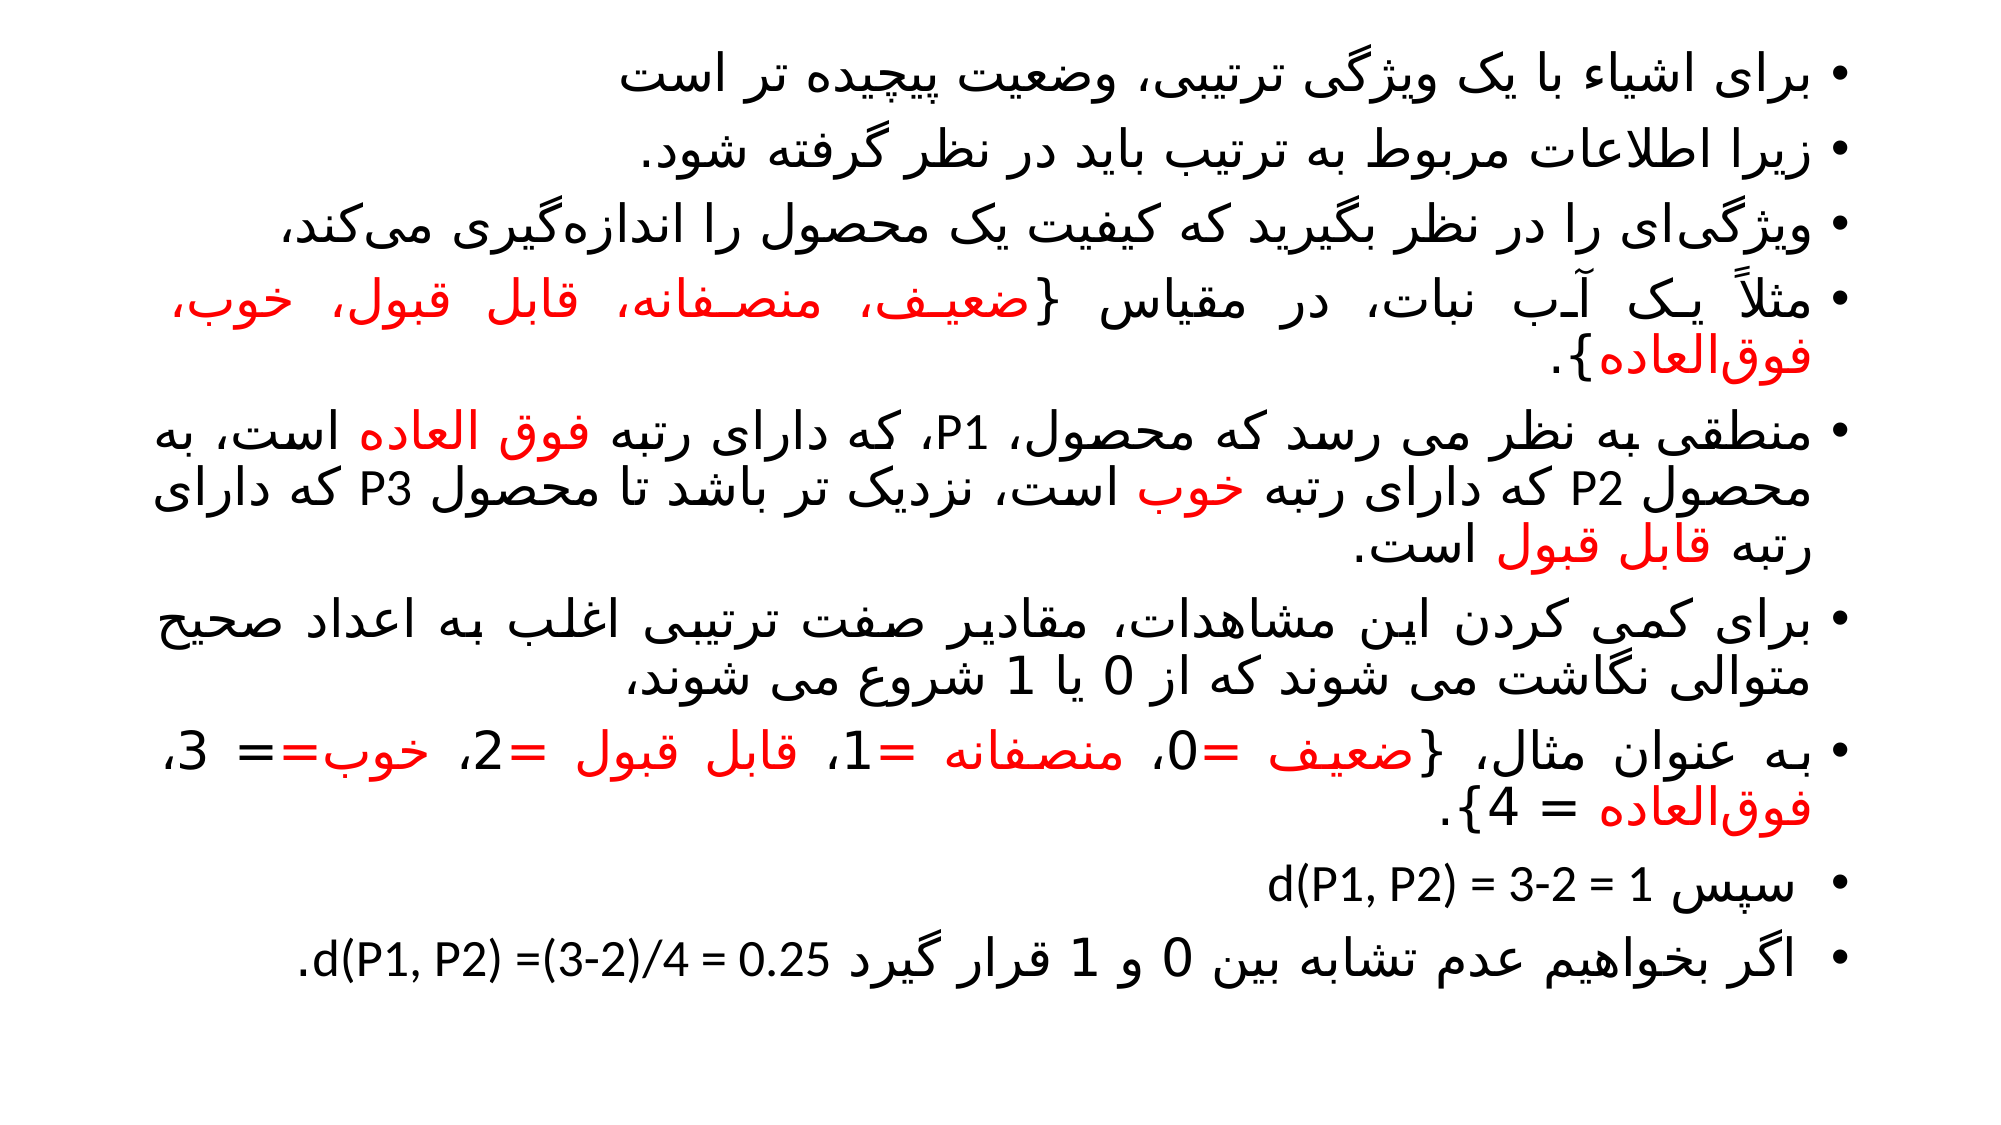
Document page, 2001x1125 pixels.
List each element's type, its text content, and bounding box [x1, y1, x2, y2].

list برای اشیاء با یک ویژگی ترتیبی، وضعیت پیچیده تر است زیرا اطلاعات مربوط به ترتیب باید در نظر گرفته شود. ویژگی‌ای را در نظر بگیرید که کیفیت یک محصول را اندازه‌گیری می‌کند، مثلاً یک آب نبات، در مقیاس {ضعیف، منصفانه، قابل قبول، خوب، فوق‌العاده}. منطقی به نظر می رسد که محصول، P1، که دارای رتبه فوق العاده است، به محصول P2 که دارای رتبه خوب است، نزدیک تر باشد تا محصول P3 که دارای رتبه قابل قبول است. برای کمی کردن این مشاهدات، مقادیر صفت ترتیبی اغلب به اعداد صحیح متوالی نگاشت می شوند که از 0 یا 1 شروع می شوند، به عنوان مثال، {ضعیف =0، منصفانه =1، قابل قبول =2، خوب== 3، فوق‌العاده = 4}. سپس d(P1, P2) = 3-2 = 1 اگر بخواهیم عدم تشابه بین 0 و 1 قرار گیرد d(P1, P2) =(3-2)/4 = 0.25. [137, 39, 1863, 1014]
